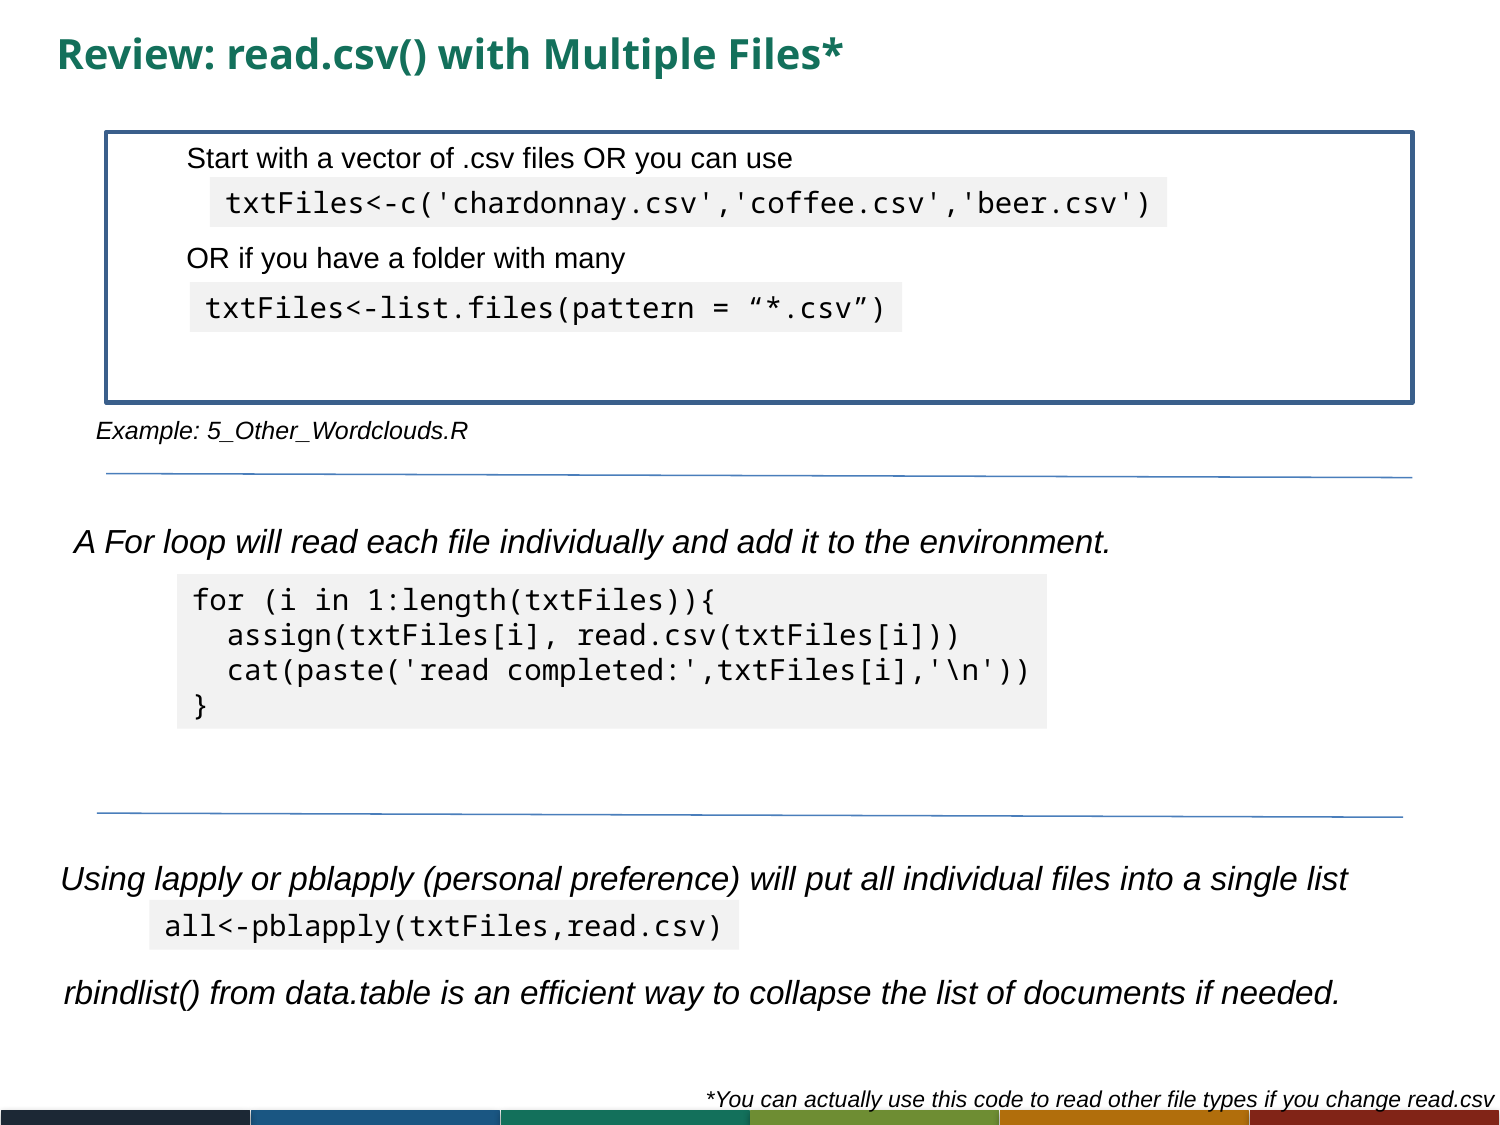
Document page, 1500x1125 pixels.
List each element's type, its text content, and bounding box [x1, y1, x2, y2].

text_box *You can actually use this code to read other file types if you change read.csv [690, 1077, 1500, 1120]
text_box Review: read.csv() with Multiple Files* [41, 16, 1461, 91]
text_box A For loop will read each file individually and add it to the environment. [59, 512, 1129, 567]
text_box all<-pblapply(txtFiles,read.csv) [149, 905, 740, 950]
text_box rbindlist() from data.table is an efficient way to collapse the list of documents if needed. [49, 963, 1359, 1019]
text_box for (i in 1:length(txtFiles)){ assign(txtFiles[i], read.csv(txtFiles[i])) cat(paste('read completed:',txtFiles[i],'\n')) } [177, 574, 1047, 729]
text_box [105, 131, 1413, 403]
text_box Using lapply or pblapply (personal preference) will put all individual files into a single list [45, 849, 1365, 905]
text_box Example: 5_Other_Wordclouds.R [81, 407, 485, 452]
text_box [96, 812, 1404, 818]
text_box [105, 473, 1413, 478]
